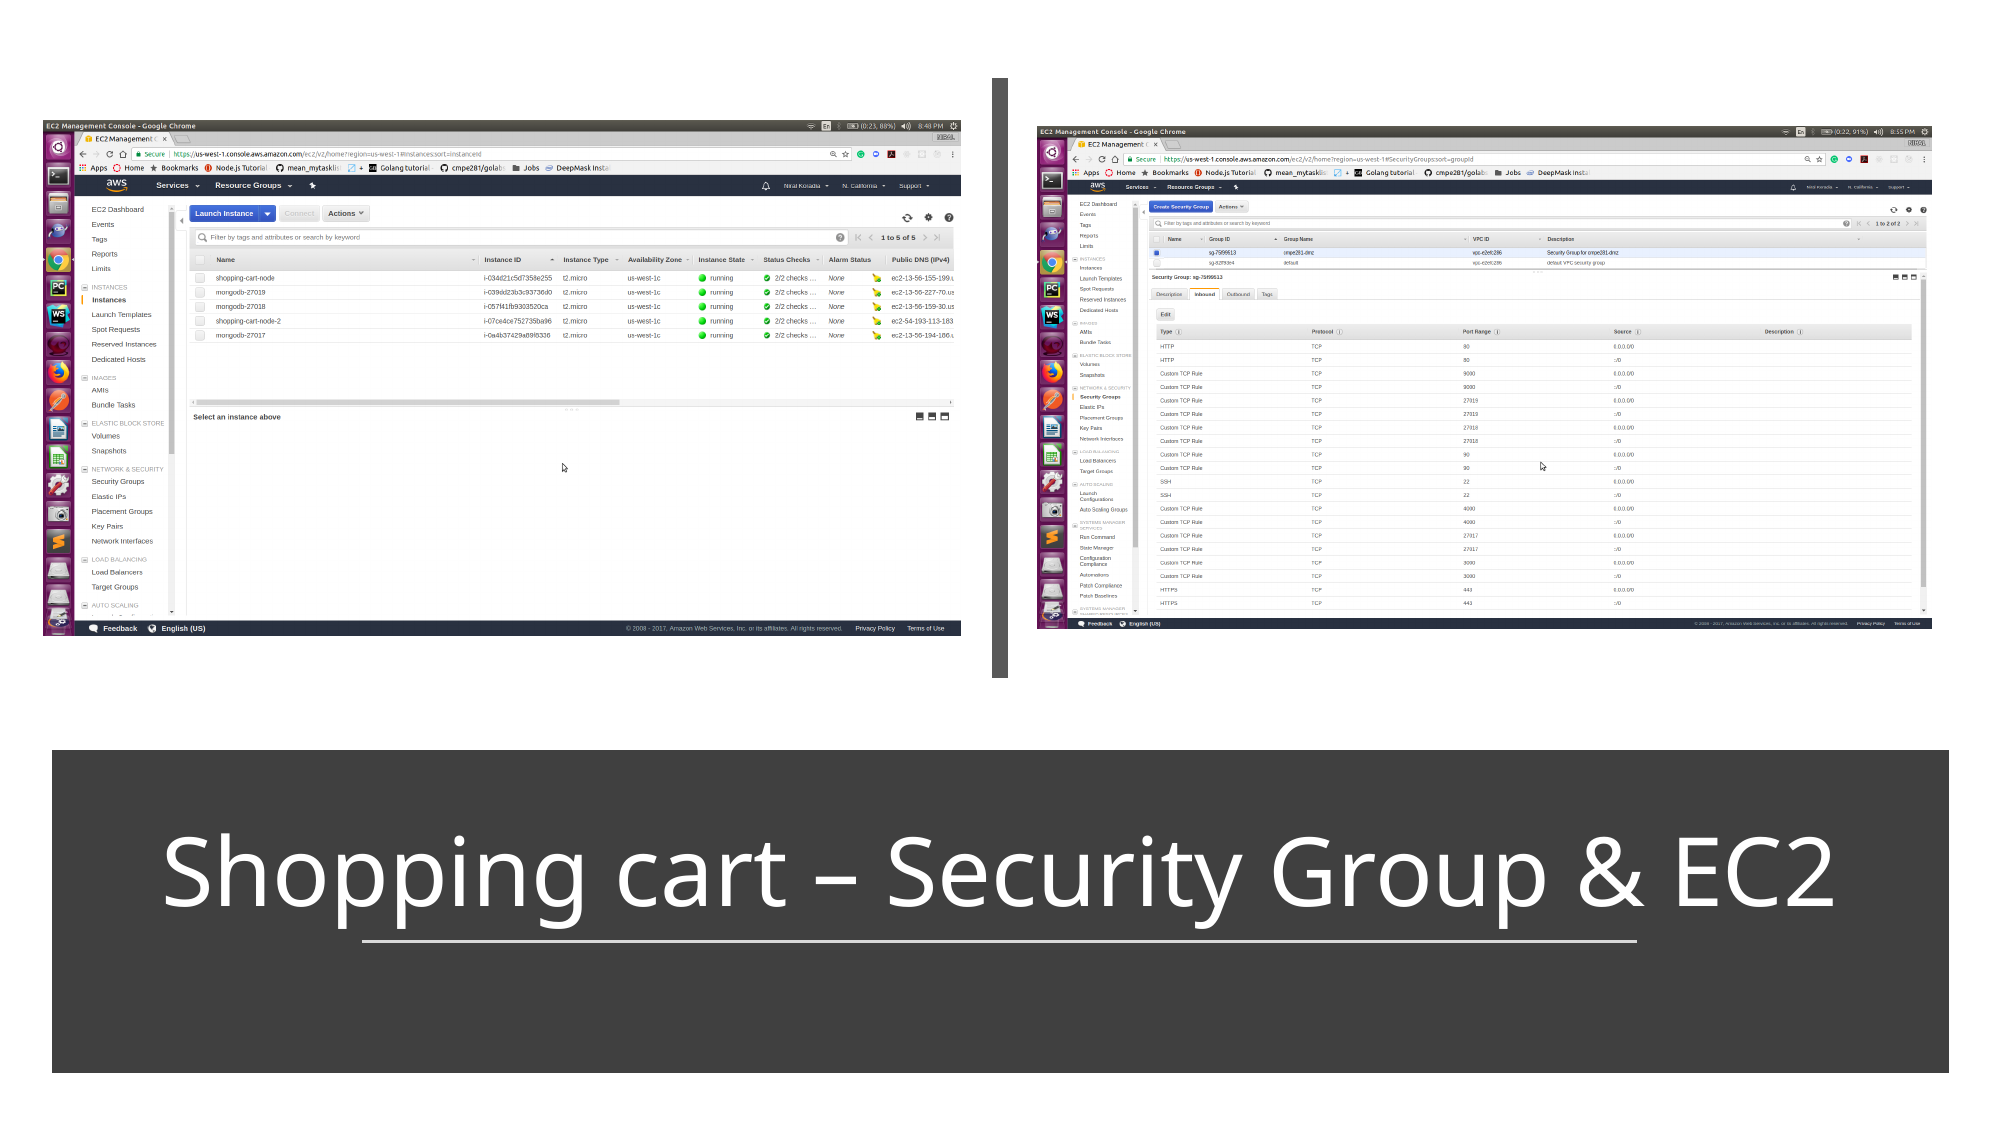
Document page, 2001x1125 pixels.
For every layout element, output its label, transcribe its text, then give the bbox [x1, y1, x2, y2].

text_box [61, 759, 1939, 1064]
picture [43, 120, 961, 636]
picture [1037, 126, 1932, 629]
text_box Shopping cart – Security Group & EC2 [86, 780, 1914, 933]
